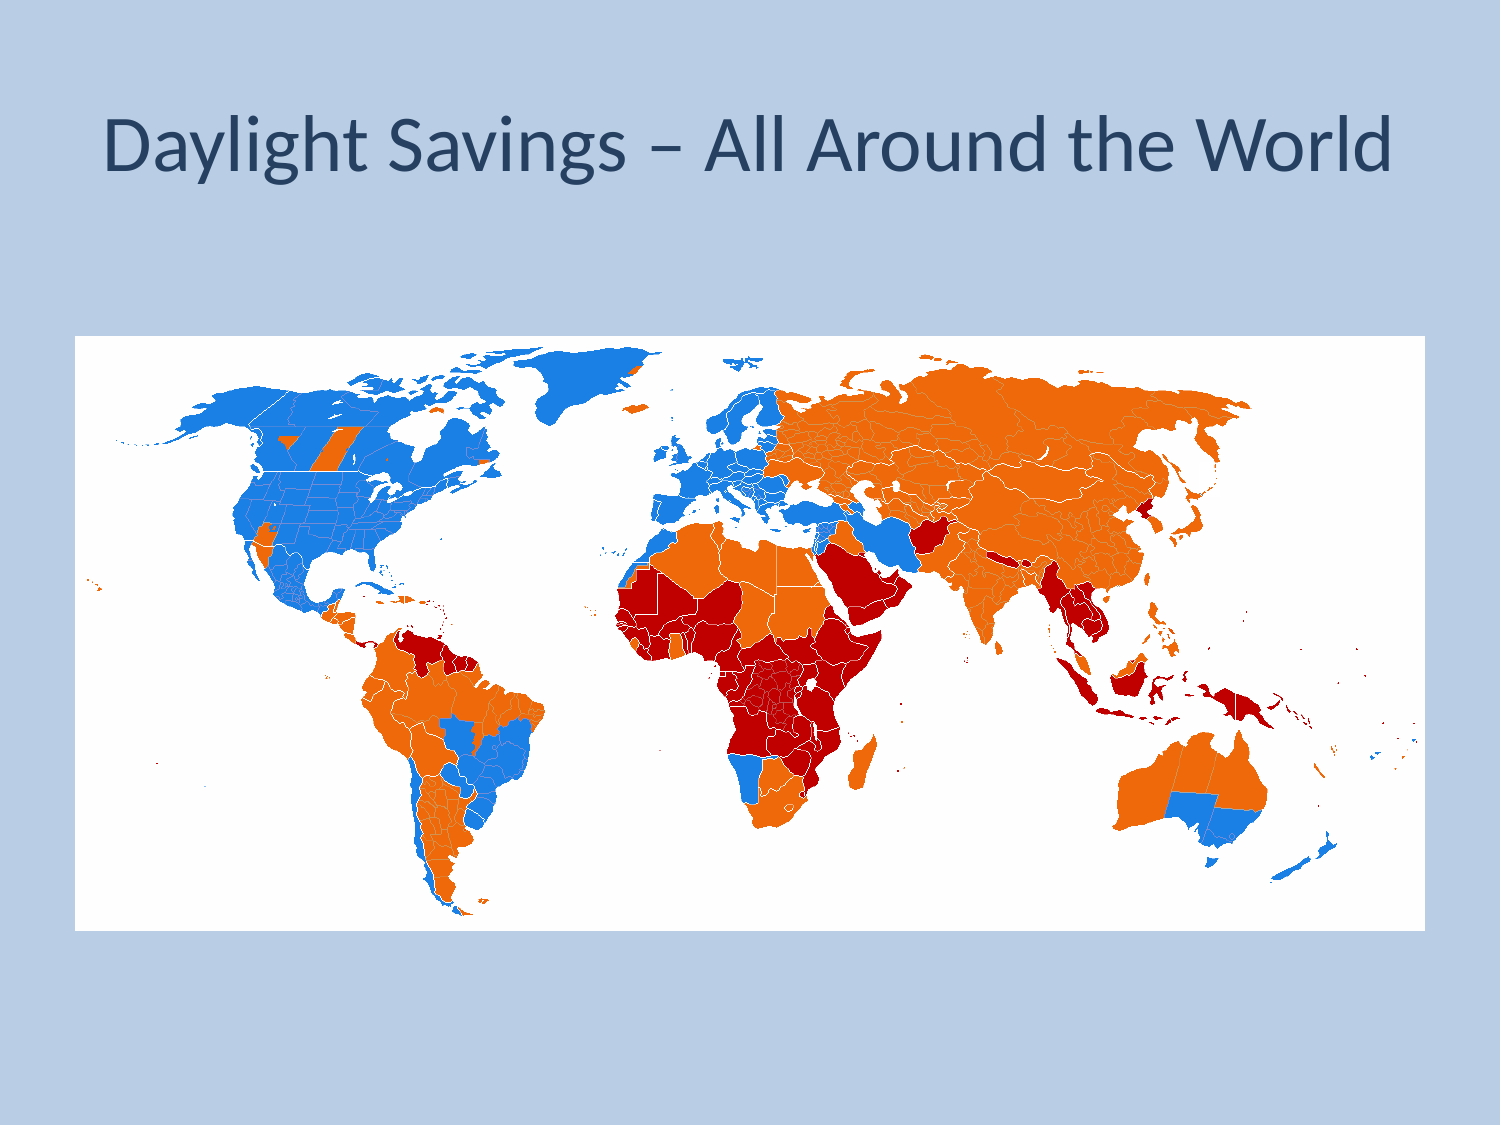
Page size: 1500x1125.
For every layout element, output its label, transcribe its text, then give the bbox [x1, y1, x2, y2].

title Daylight Savings – All Around the World [75, 45, 1425, 233]
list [74, 336, 1426, 931]
